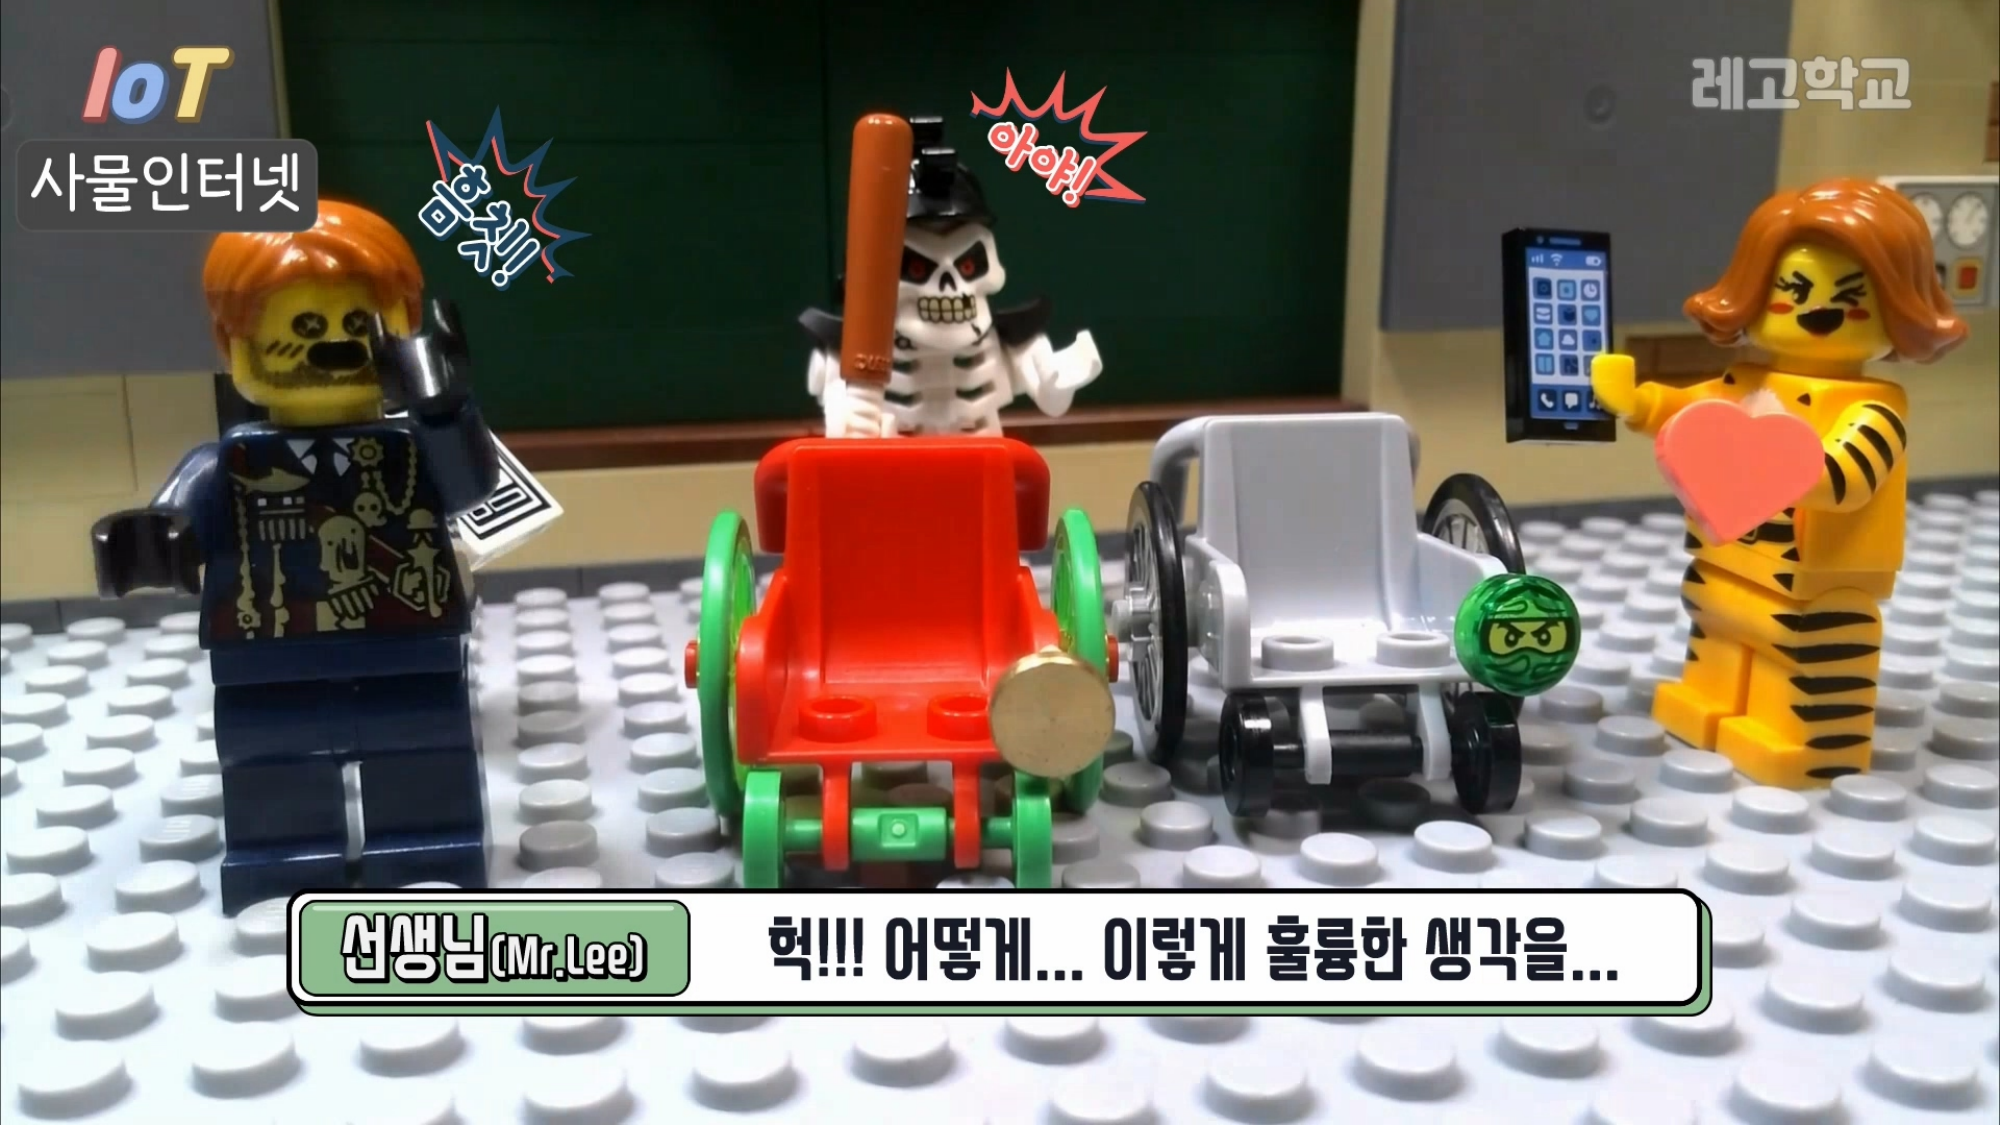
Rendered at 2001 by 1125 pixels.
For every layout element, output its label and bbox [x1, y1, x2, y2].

list [0, 0, 2000, 1125]
